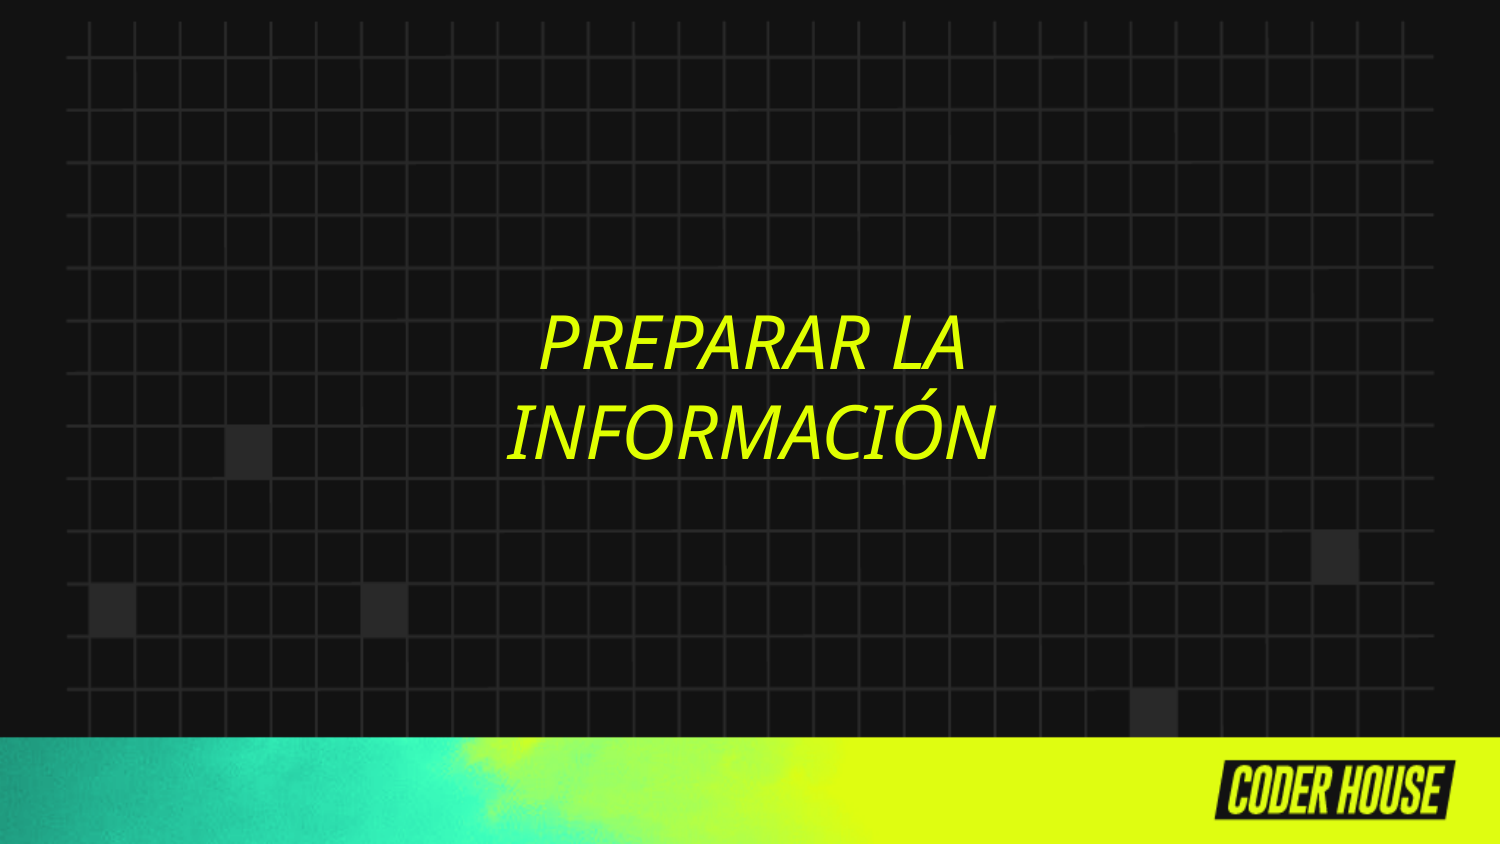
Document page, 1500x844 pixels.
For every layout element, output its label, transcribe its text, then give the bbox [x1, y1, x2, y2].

text_box PREPARAR LA INFORMACIÓN [358, 303, 1147, 466]
picture [0, 0, 1500, 844]
